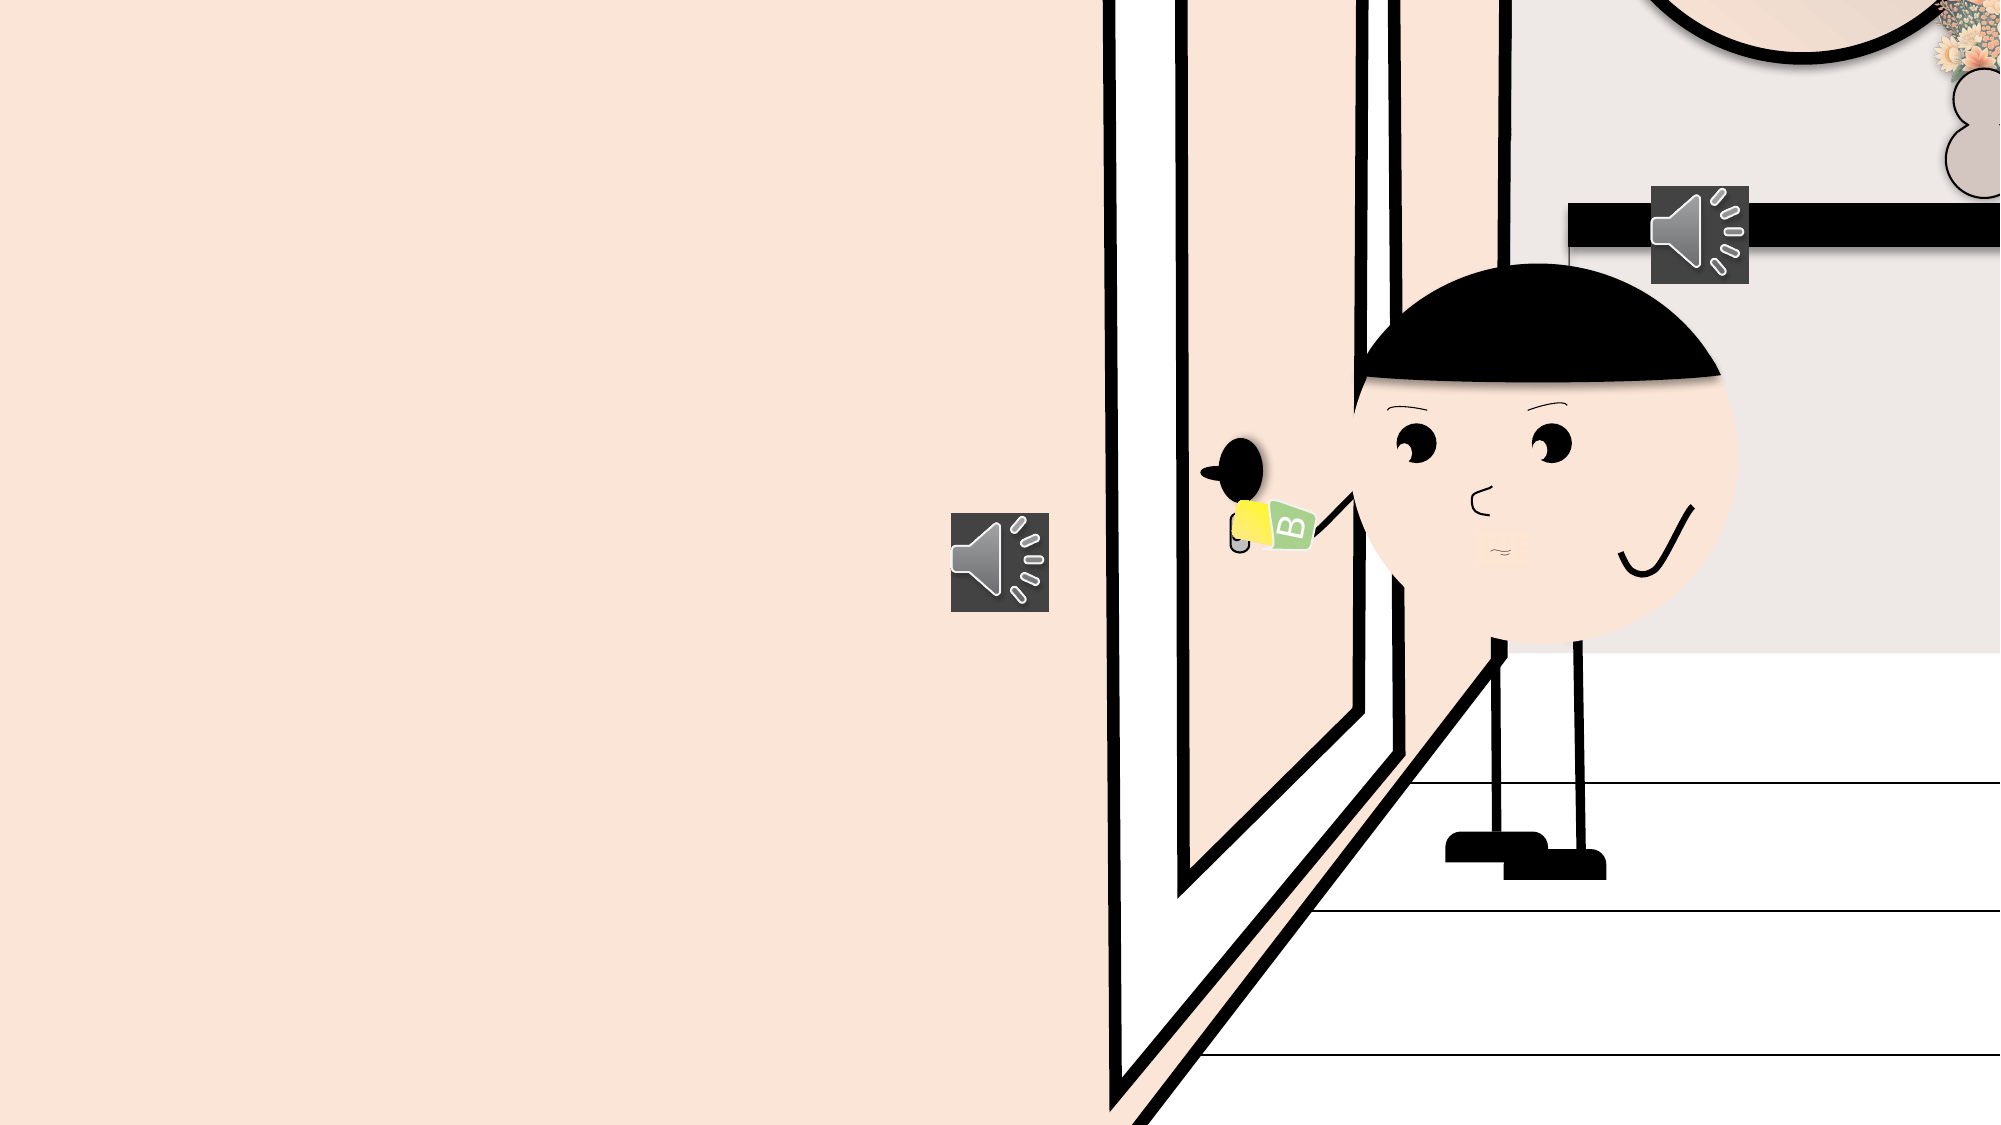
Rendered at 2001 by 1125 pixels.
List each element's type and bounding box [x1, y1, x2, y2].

text_box [0, 0, 2000, 1125]
text_box [1311, 268, 1739, 880]
picture [949, 512, 1050, 613]
text_box [1248, 485, 1300, 566]
text_box [1475, 531, 1530, 567]
picture [1649, 184, 1750, 285]
